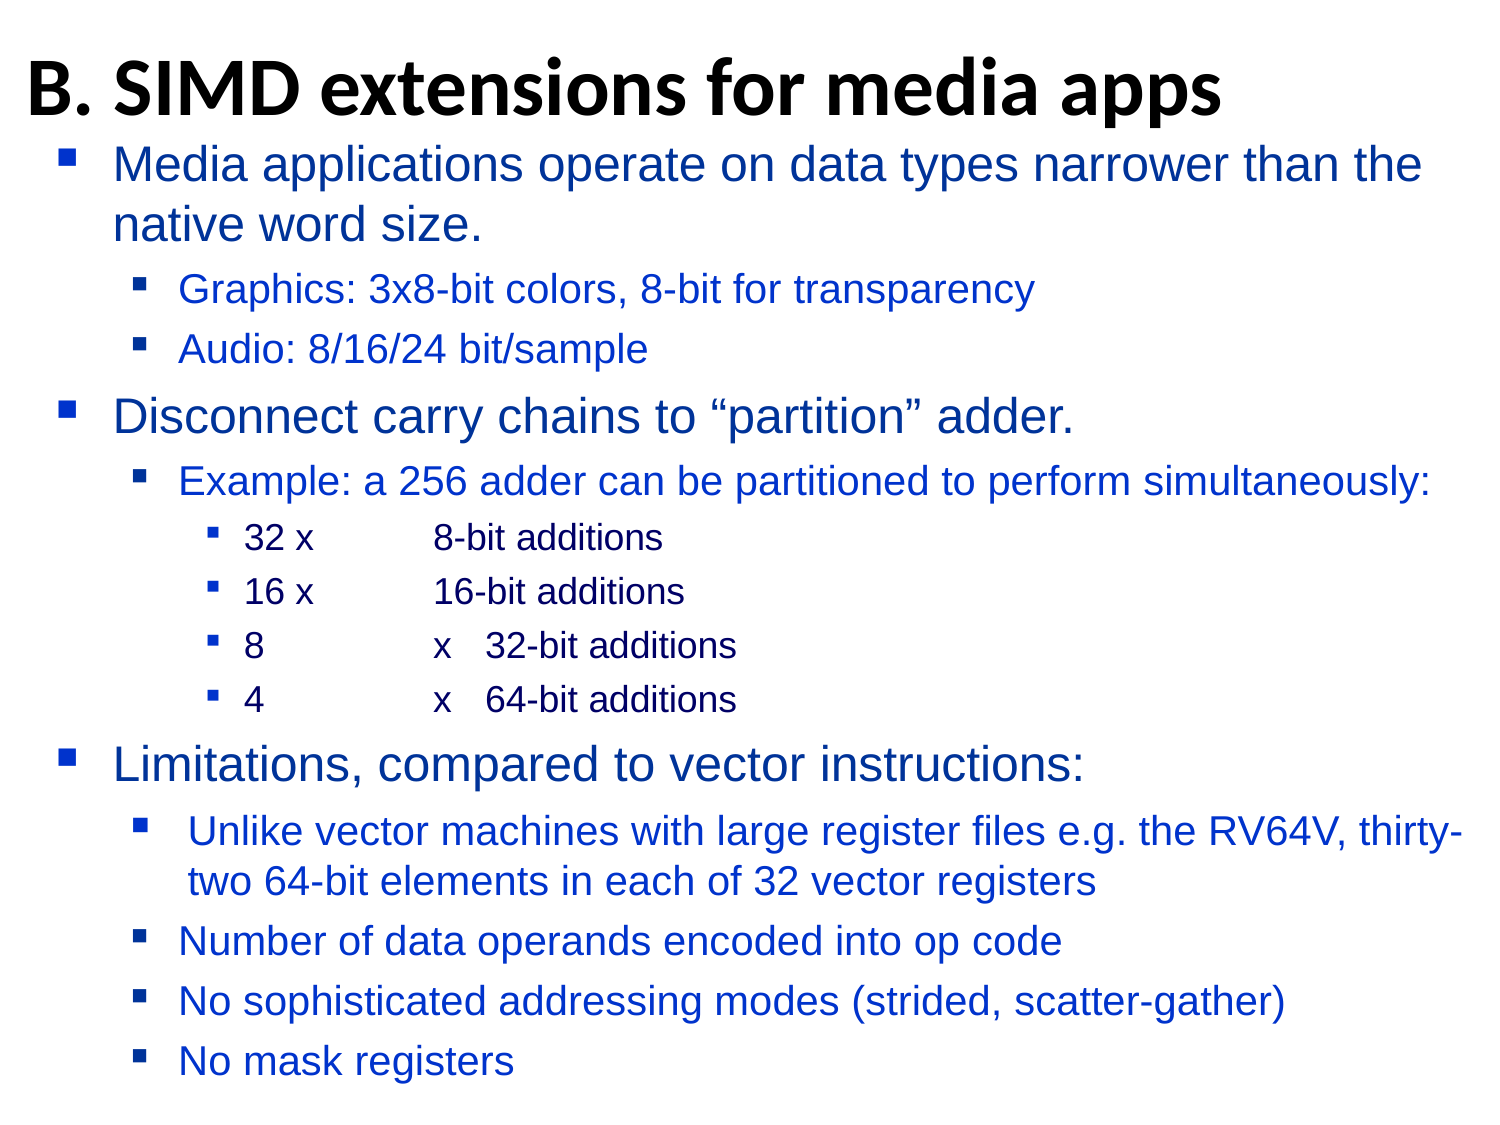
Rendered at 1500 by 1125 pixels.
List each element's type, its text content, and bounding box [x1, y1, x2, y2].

text_box Media applications operate on data types narrower than the native word size. Graphics: 3x8-bit colors, 8-bit for transparency Audio: 8/16/24 bit/sample Disconnect carry chains to “partition” adder. Example: a 256 adder can be partitioned to perform simultaneously: 32 x 8-bit additions 16 x 16-bit additions 8 x 32-bit additions 4 x 64-bit additions Limitations, compared to vector instructions: Unlike vector machines with large register files e.g. the RV64V, thirty-two 64-bit elements in each of 32 vector registers Number of data operands encoded into op code No sophisticated addressing modes (strided, scatter-gather) No mask registers [54, 129, 1471, 1084]
title B. SIMD extensions for media apps [24, 0, 1447, 177]
